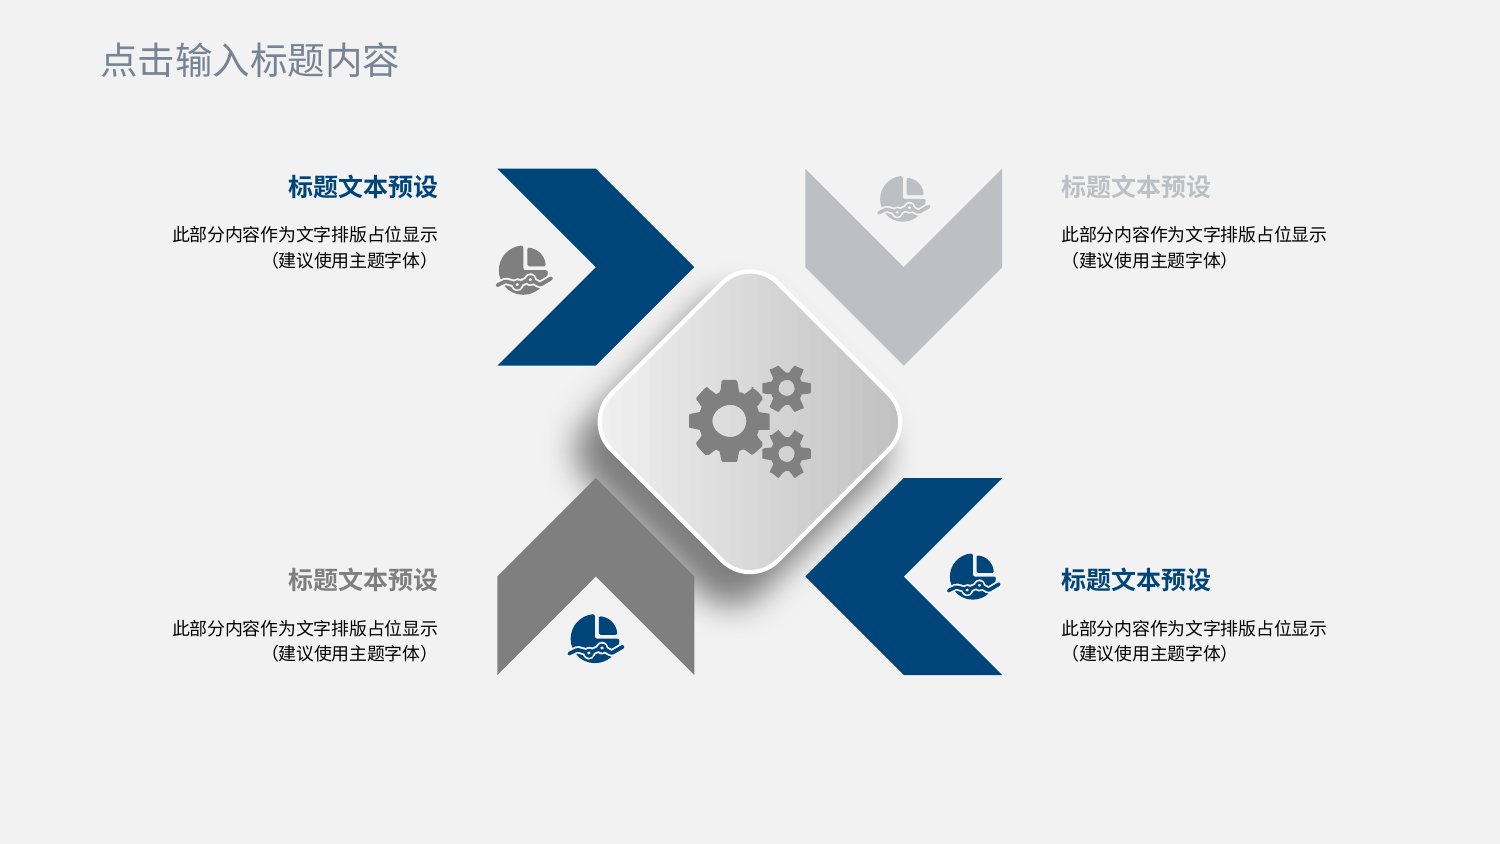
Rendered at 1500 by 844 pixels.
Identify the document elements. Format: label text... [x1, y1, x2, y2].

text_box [497, 477, 695, 676]
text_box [805, 477, 1003, 676]
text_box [147, 564, 451, 676]
text_box 点击输入标题内容 [100, 28, 450, 91]
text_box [495, 168, 695, 366]
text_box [805, 168, 1003, 366]
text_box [147, 170, 451, 282]
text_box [631, 303, 869, 540]
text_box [1049, 564, 1353, 676]
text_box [1049, 170, 1353, 282]
